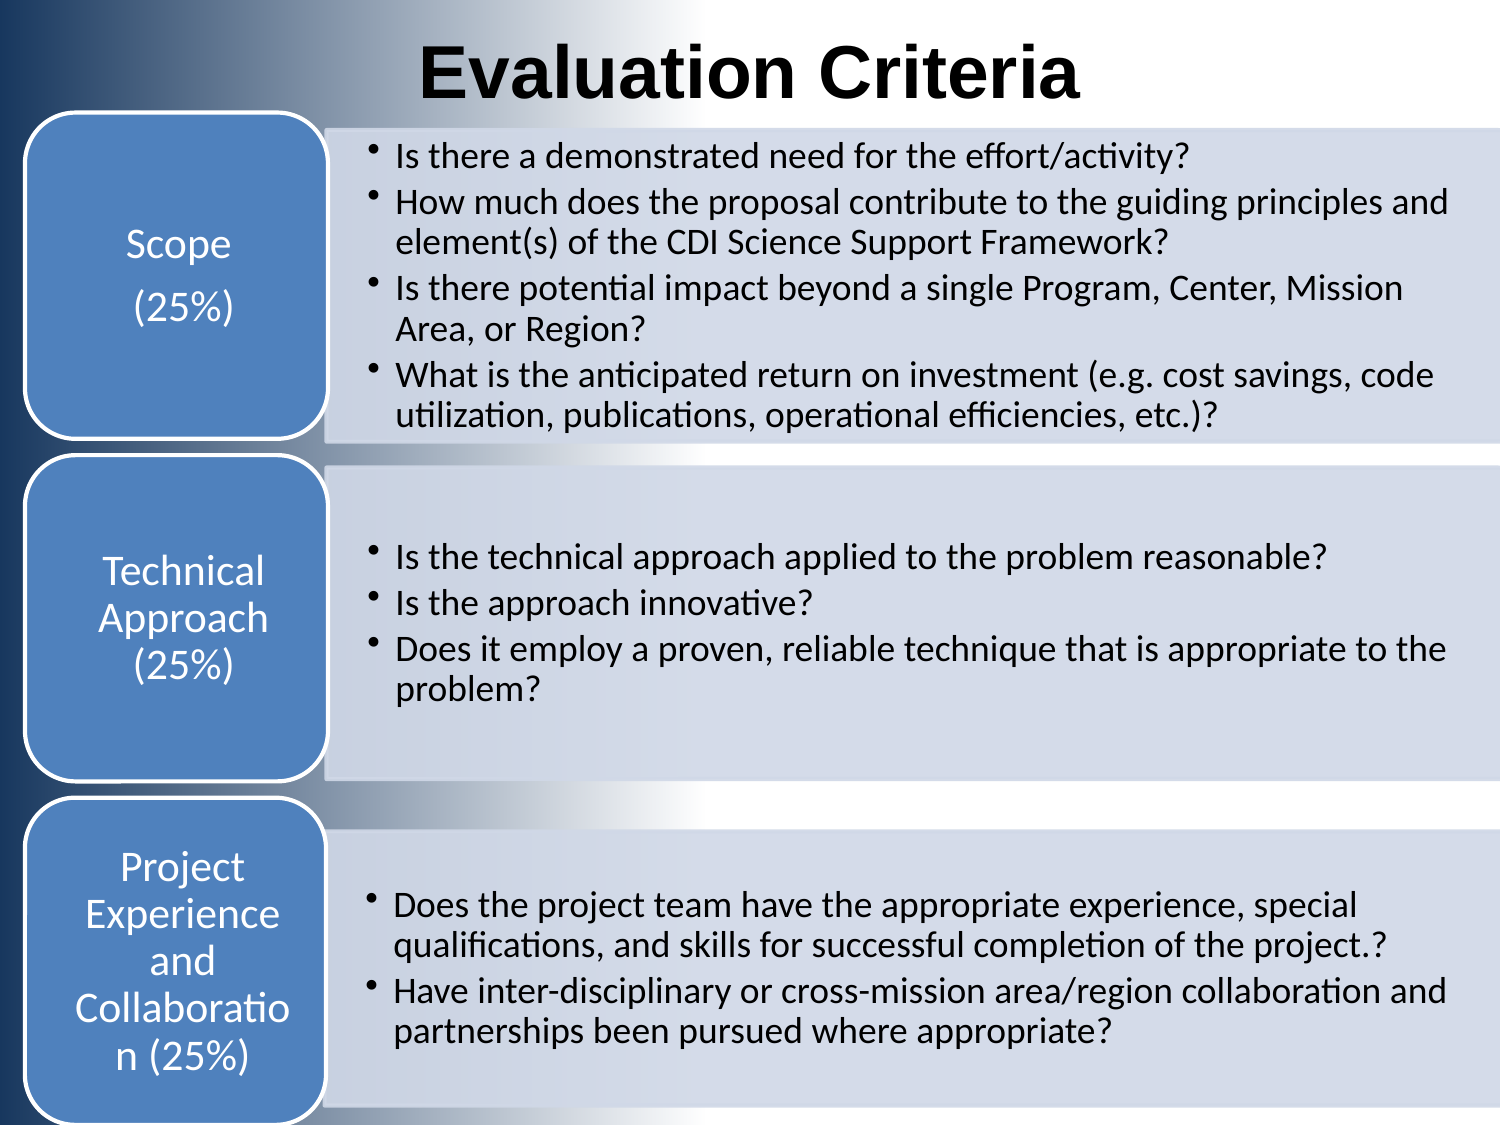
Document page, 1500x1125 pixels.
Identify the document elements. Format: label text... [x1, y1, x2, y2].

title Evaluation Criteria [75, 0, 1425, 110]
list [24, 112, 1500, 1125]
